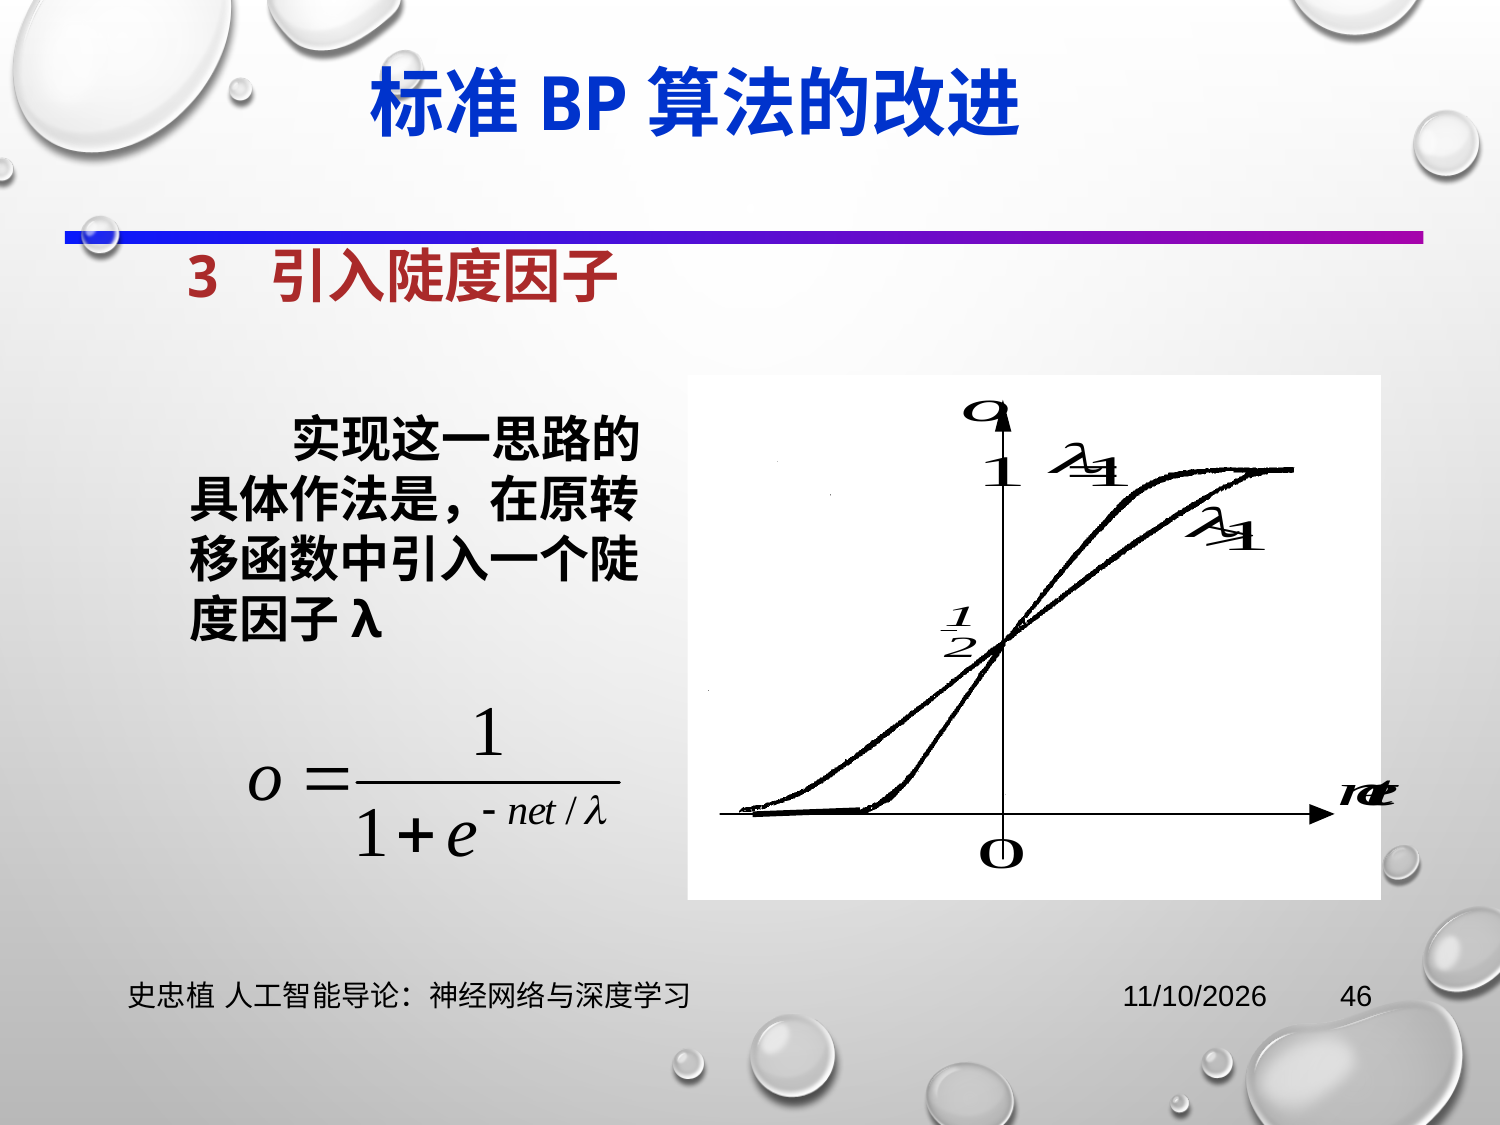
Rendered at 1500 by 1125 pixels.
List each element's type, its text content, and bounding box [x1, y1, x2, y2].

picture [0, 0, 1500, 1125]
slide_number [944, 965, 1283, 1025]
text_box 3 引入陡度因子 [171, 231, 747, 317]
slide_number 46 [1293, 965, 1388, 1025]
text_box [237, 687, 632, 872]
footer 史忠植 人工智能导论：神经网络与深度学习 [112, 965, 934, 1025]
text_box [687, 374, 1401, 901]
title 标准BP算法的改进 [76, 0, 1315, 213]
text_box 实现这一思路的具体作法是，在原转移函数中引入一个陡度因子λ [174, 399, 675, 655]
